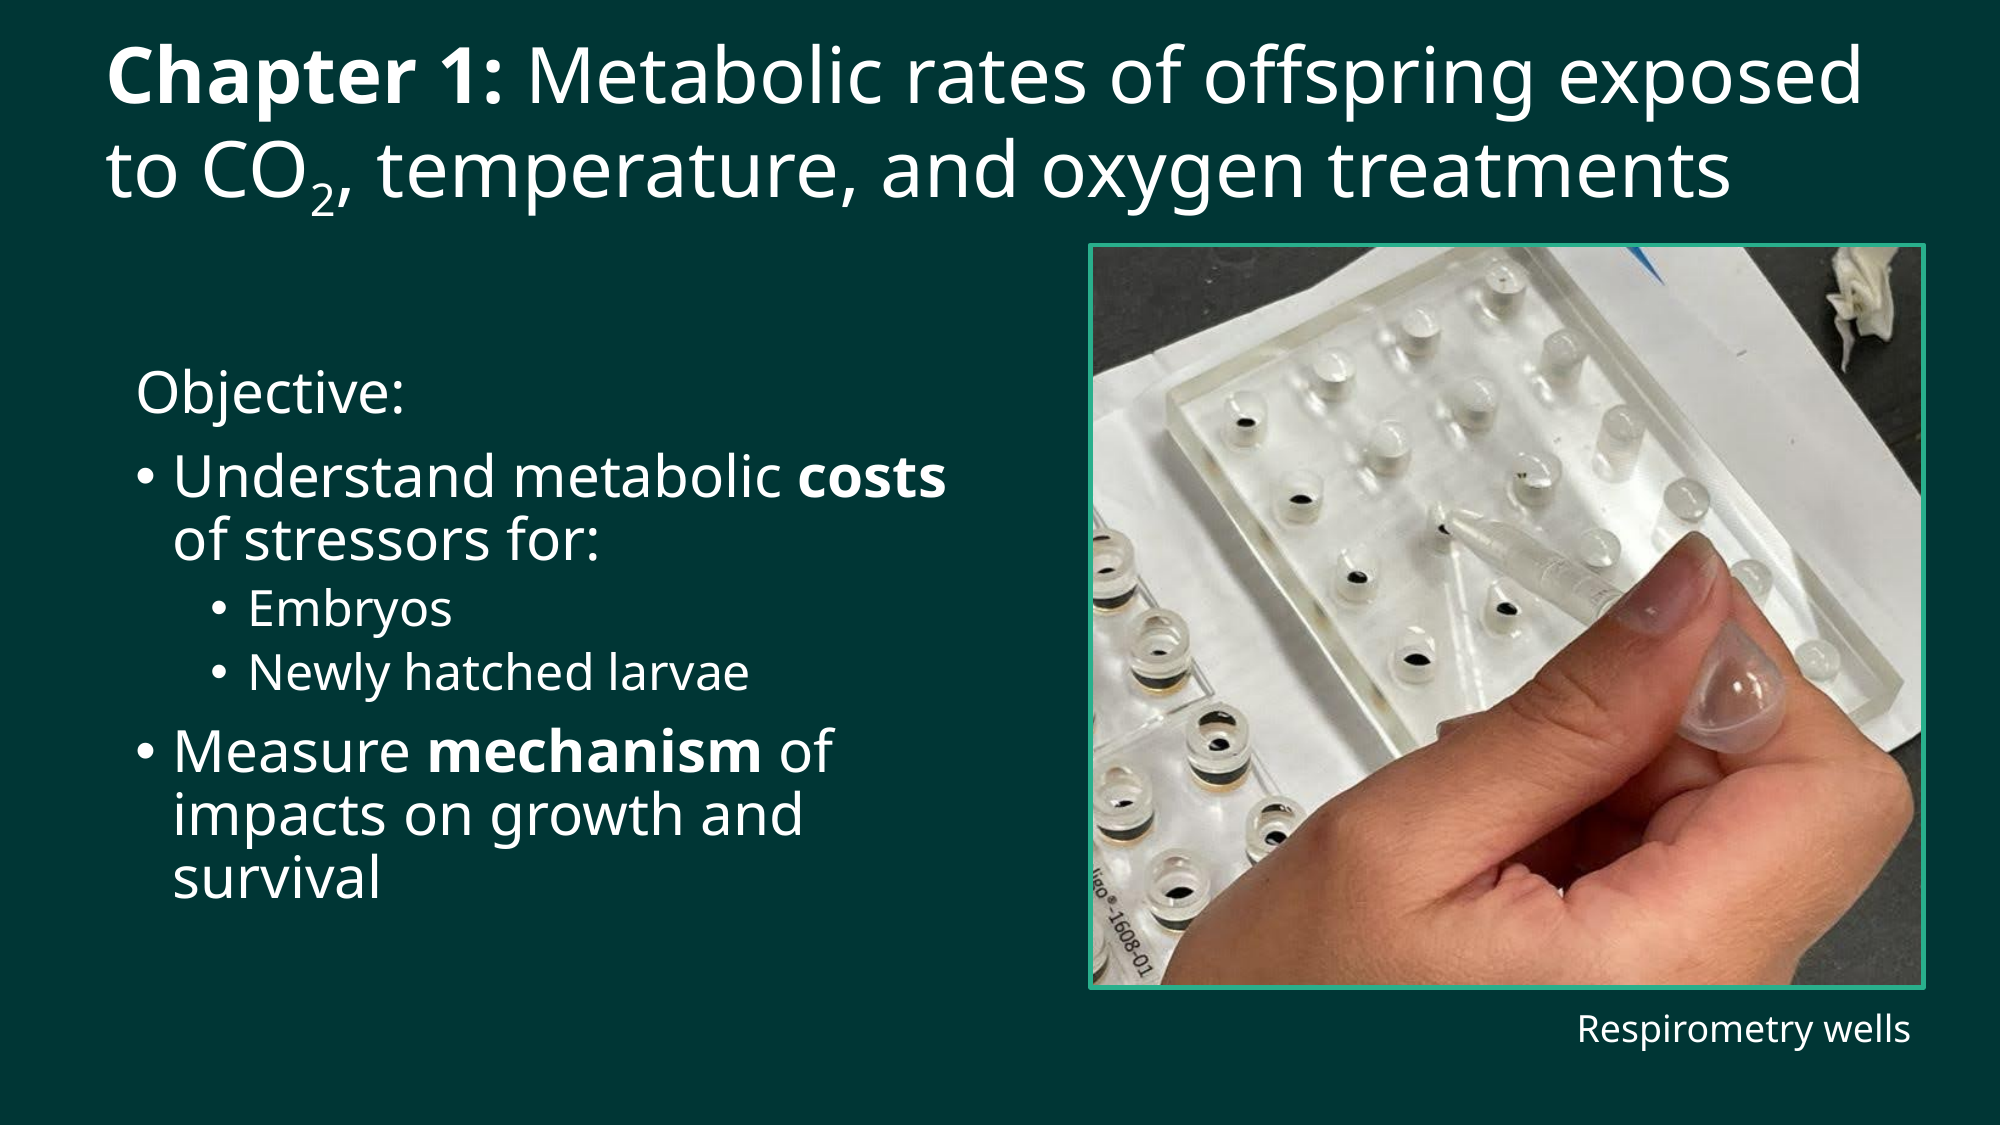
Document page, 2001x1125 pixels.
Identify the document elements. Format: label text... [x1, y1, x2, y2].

picture [1092, 247, 1922, 985]
text_box Respirometry wells [1561, 997, 1927, 1057]
list Objective: Understand metabolic costs of stressors for: Embryos Newly hatched larvae Measure mechanism of impacts on growth and survival [120, 355, 971, 923]
text_box Chapter 1: Metabolic rates of offspring exposed to CO2, temperature, and oxygen treatments [90, 17, 1910, 236]
